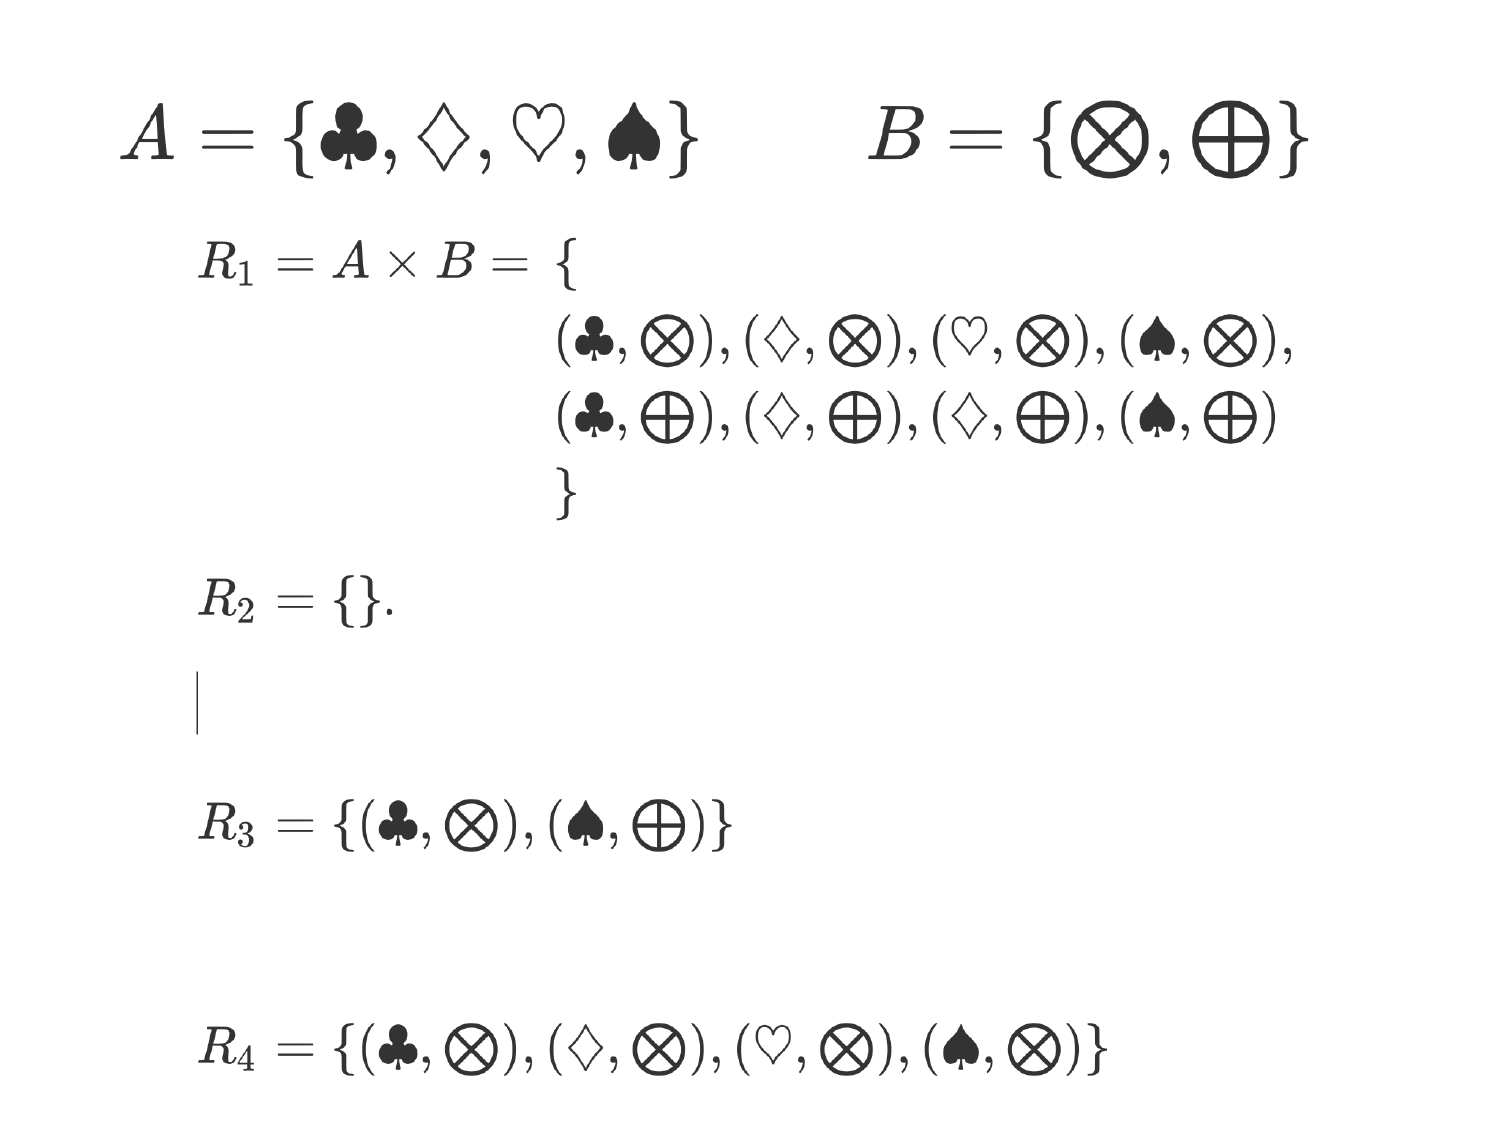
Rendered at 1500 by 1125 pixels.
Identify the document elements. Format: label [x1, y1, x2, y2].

picture [84, 51, 1348, 1125]
